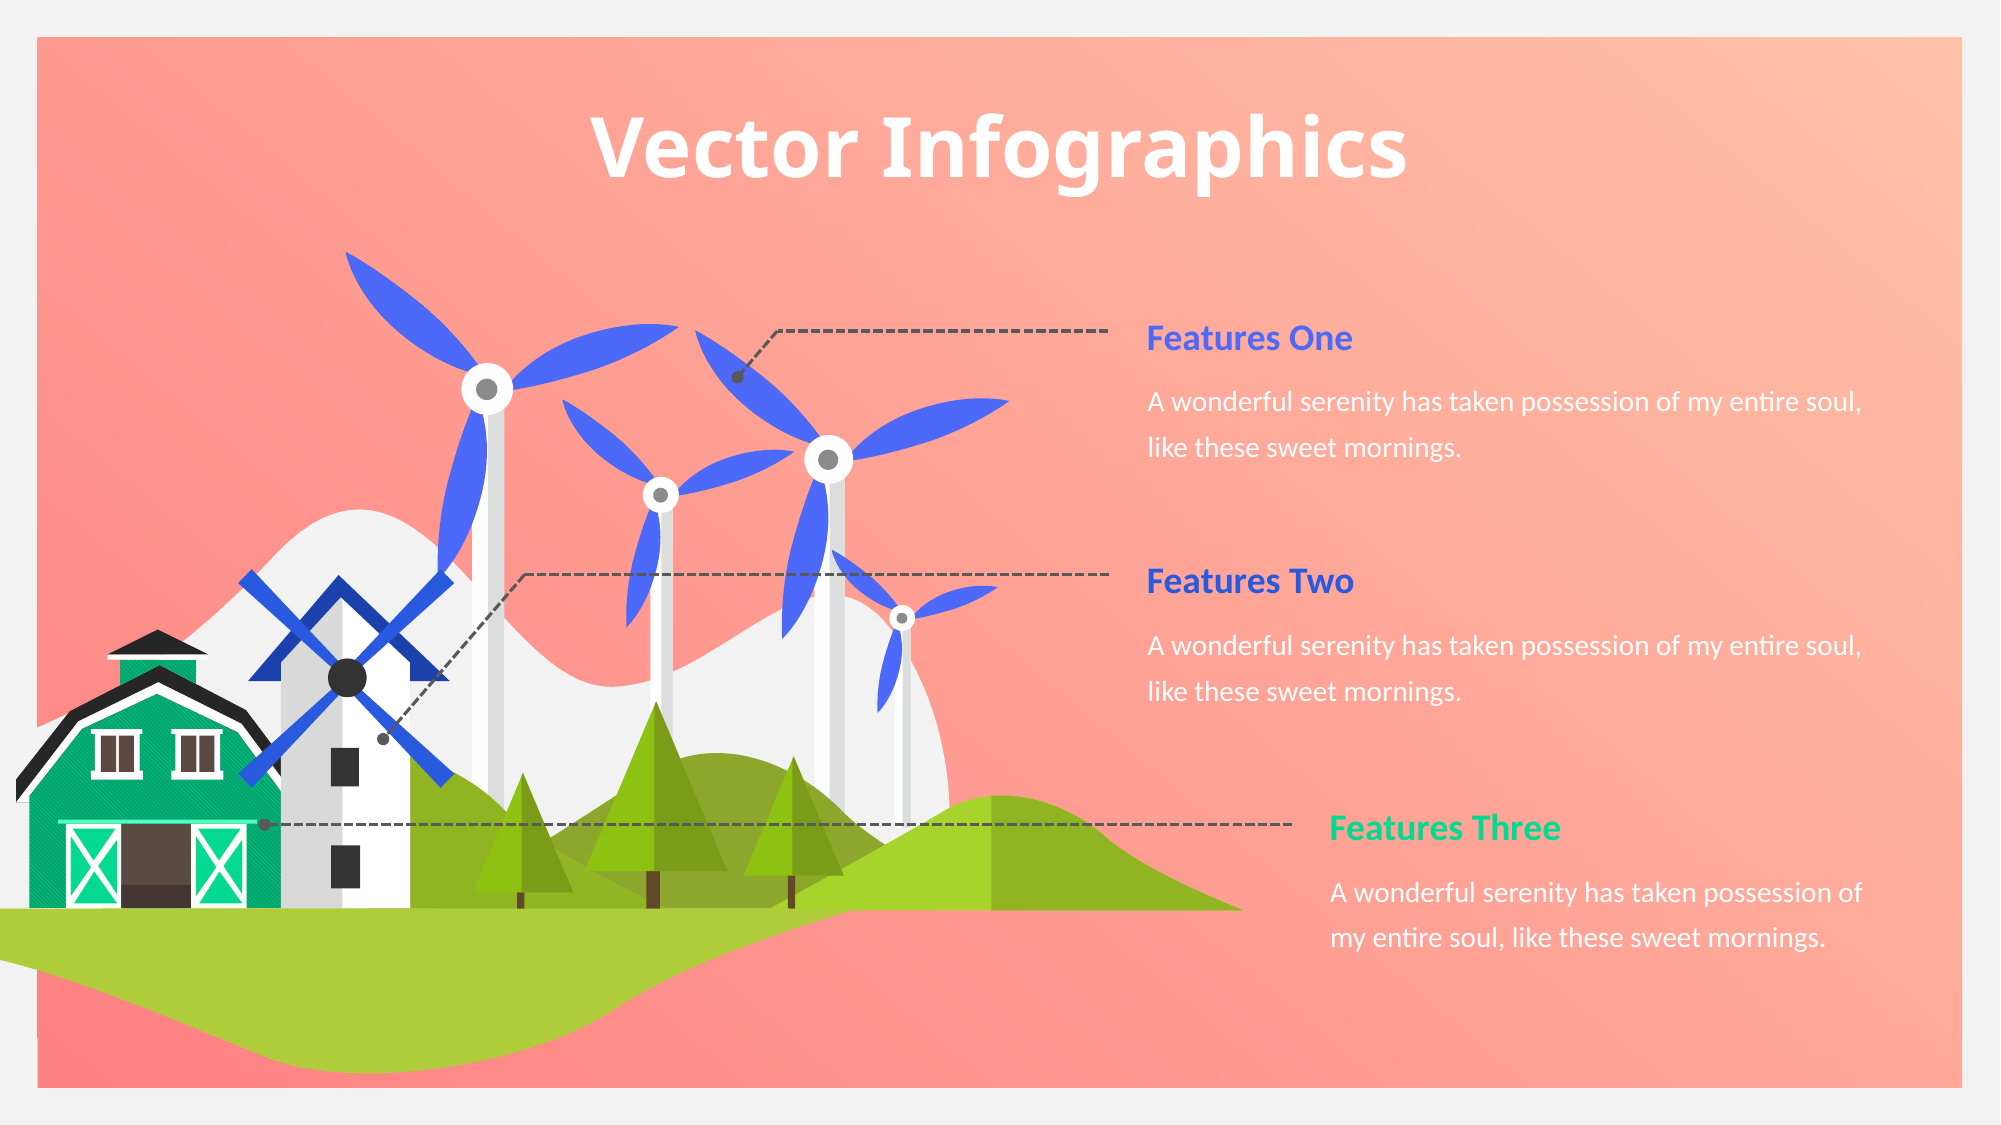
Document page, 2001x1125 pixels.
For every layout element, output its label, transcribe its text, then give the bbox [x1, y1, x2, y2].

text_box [1132, 295, 1907, 469]
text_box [383, 574, 1110, 740]
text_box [1314, 785, 1907, 959]
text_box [737, 331, 1109, 378]
text_box Vector Infographics [430, 98, 1569, 203]
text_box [1132, 539, 1907, 712]
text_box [0, 252, 1244, 1074]
